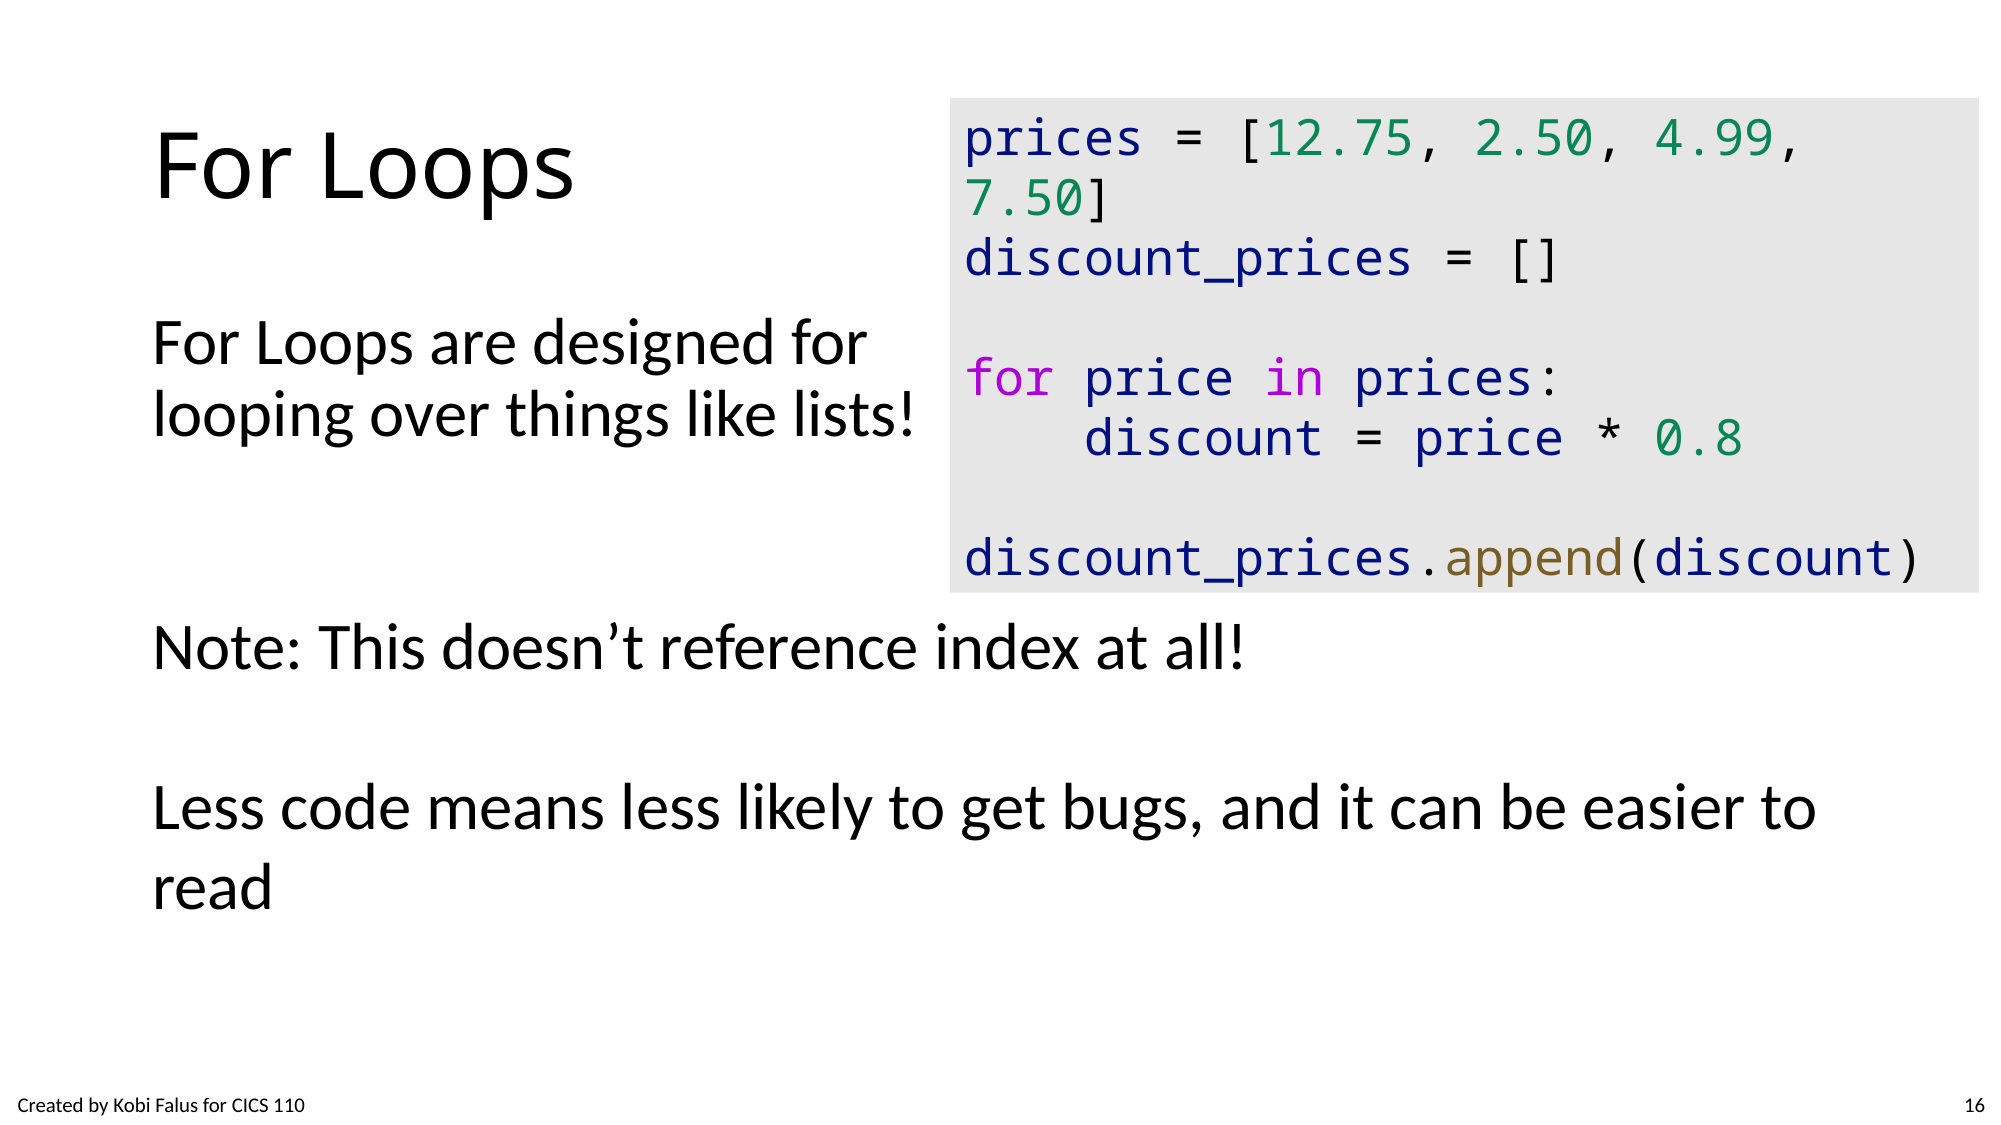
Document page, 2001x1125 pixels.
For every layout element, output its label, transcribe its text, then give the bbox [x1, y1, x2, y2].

list For Loops are designed for looping over things like lists! [137, 299, 950, 498]
text_box Note: This doesn’t reference index at all! Less code means less likely to get bugs, and it can be easier to read [137, 595, 1863, 931]
text_box prices = [12.75, 2.50, 4.99, 7.50] discount_prices = [] for price in prices: discount = price * 0.8 discount_prices.append(discount) [950, 97, 1979, 593]
title For Loops [137, 59, 1863, 278]
